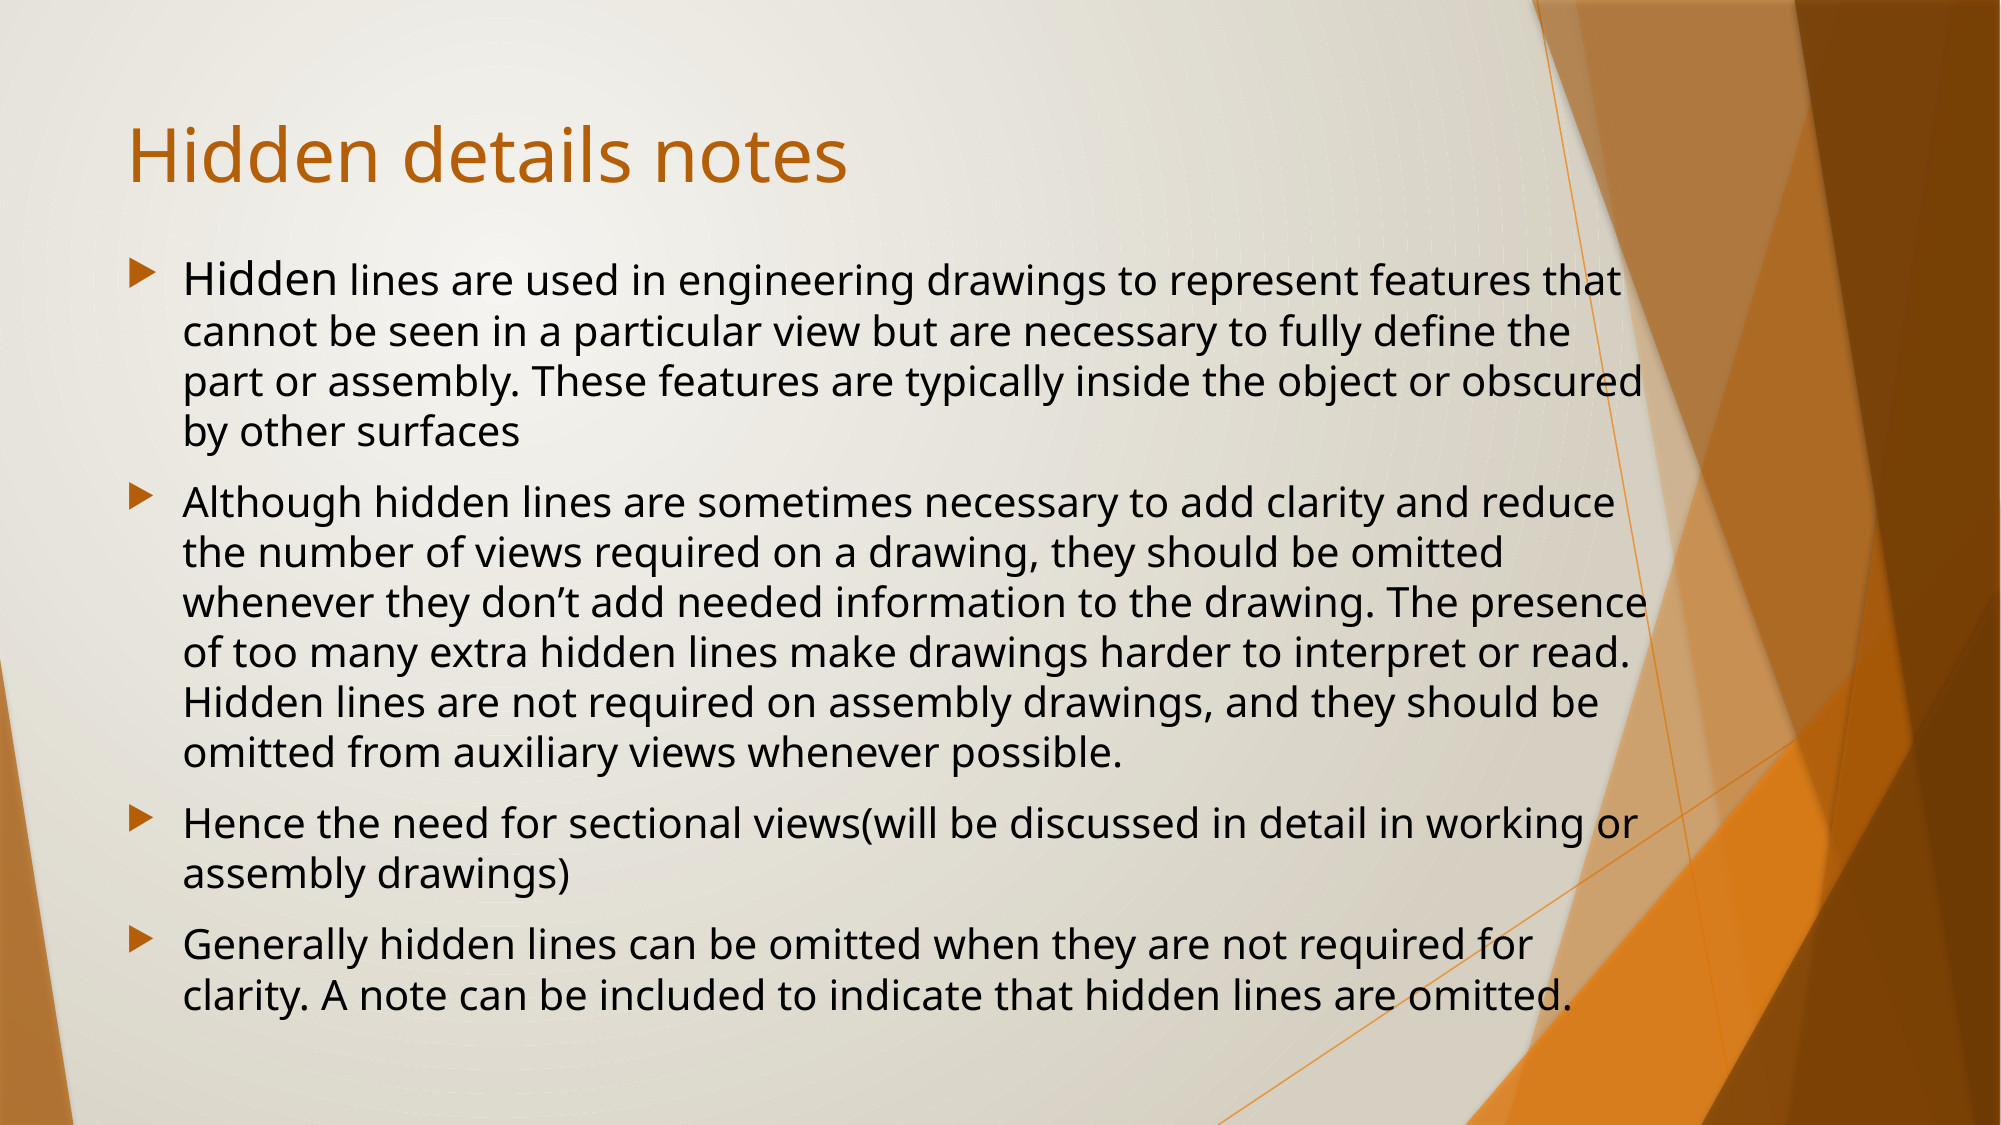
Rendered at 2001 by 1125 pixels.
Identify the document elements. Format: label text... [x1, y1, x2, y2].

title Hidden details notes [111, 99, 1522, 242]
list Hidden lines are used in engineering drawings to represent features that cannot be seen in a particular view but are necessary to fully define the part or assembly. These features are typically inside the object or obscured by other surfaces Although hidden lines are sometimes necessary to add clarity and reduce the number of views required on a drawing, they should be omitted whenever they don’t add needed information to the drawing. The presence of too many extra hidden lines make drawings harder to interpret or read. Hidden lines are not required on assembly drawings, and they should be omitted from auxiliary views whenever possible. Hence the need for sectional views(will be discussed in detail in working or assembly drawings) Generally hidden lines can be omitted when they are not required for clarity. A note can be included to indicate that hidden lines are omitted. [111, 242, 1668, 1059]
